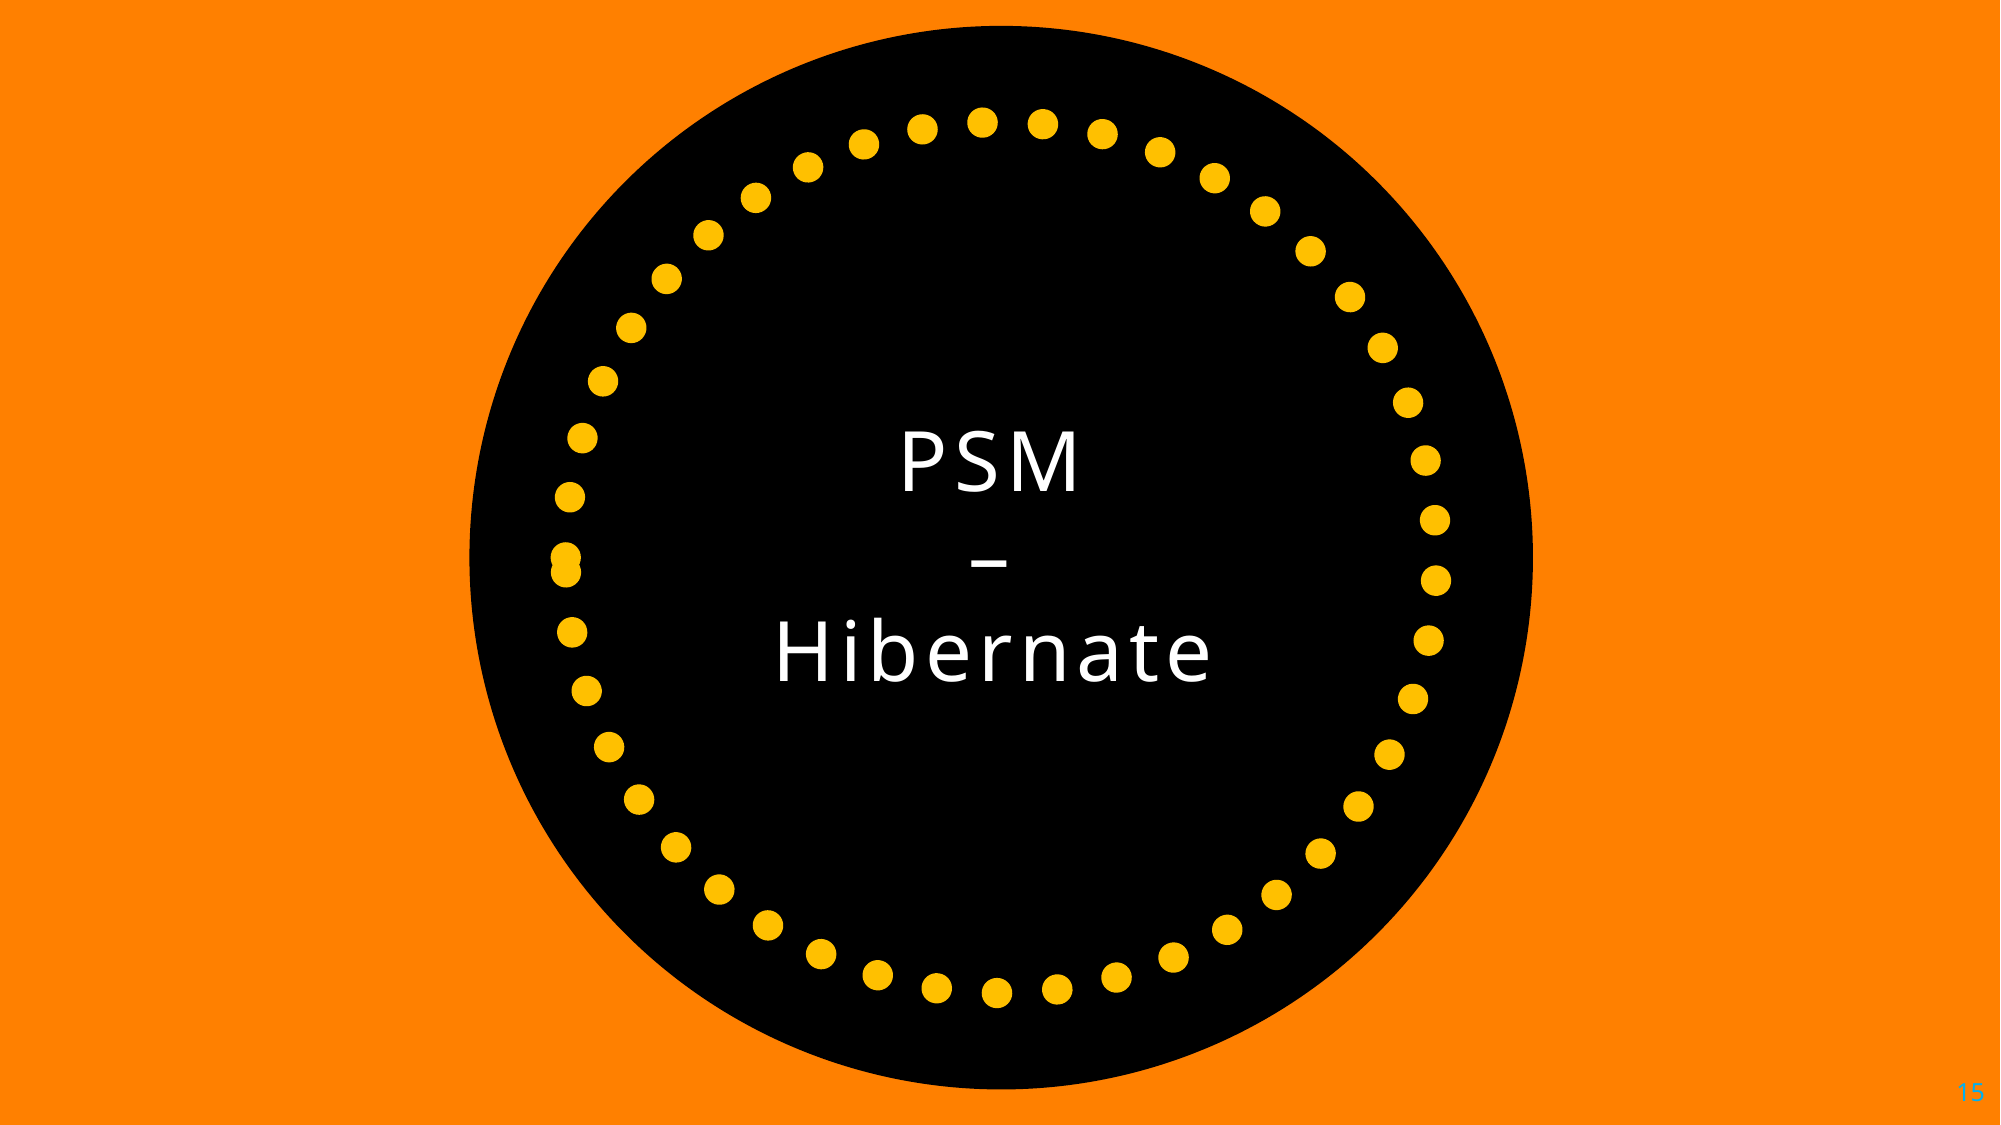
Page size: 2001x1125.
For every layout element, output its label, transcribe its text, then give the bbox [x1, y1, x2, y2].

slide_number 15 [1914, 1063, 2000, 1124]
title PSM – Hibernate [565, 406, 1421, 710]
